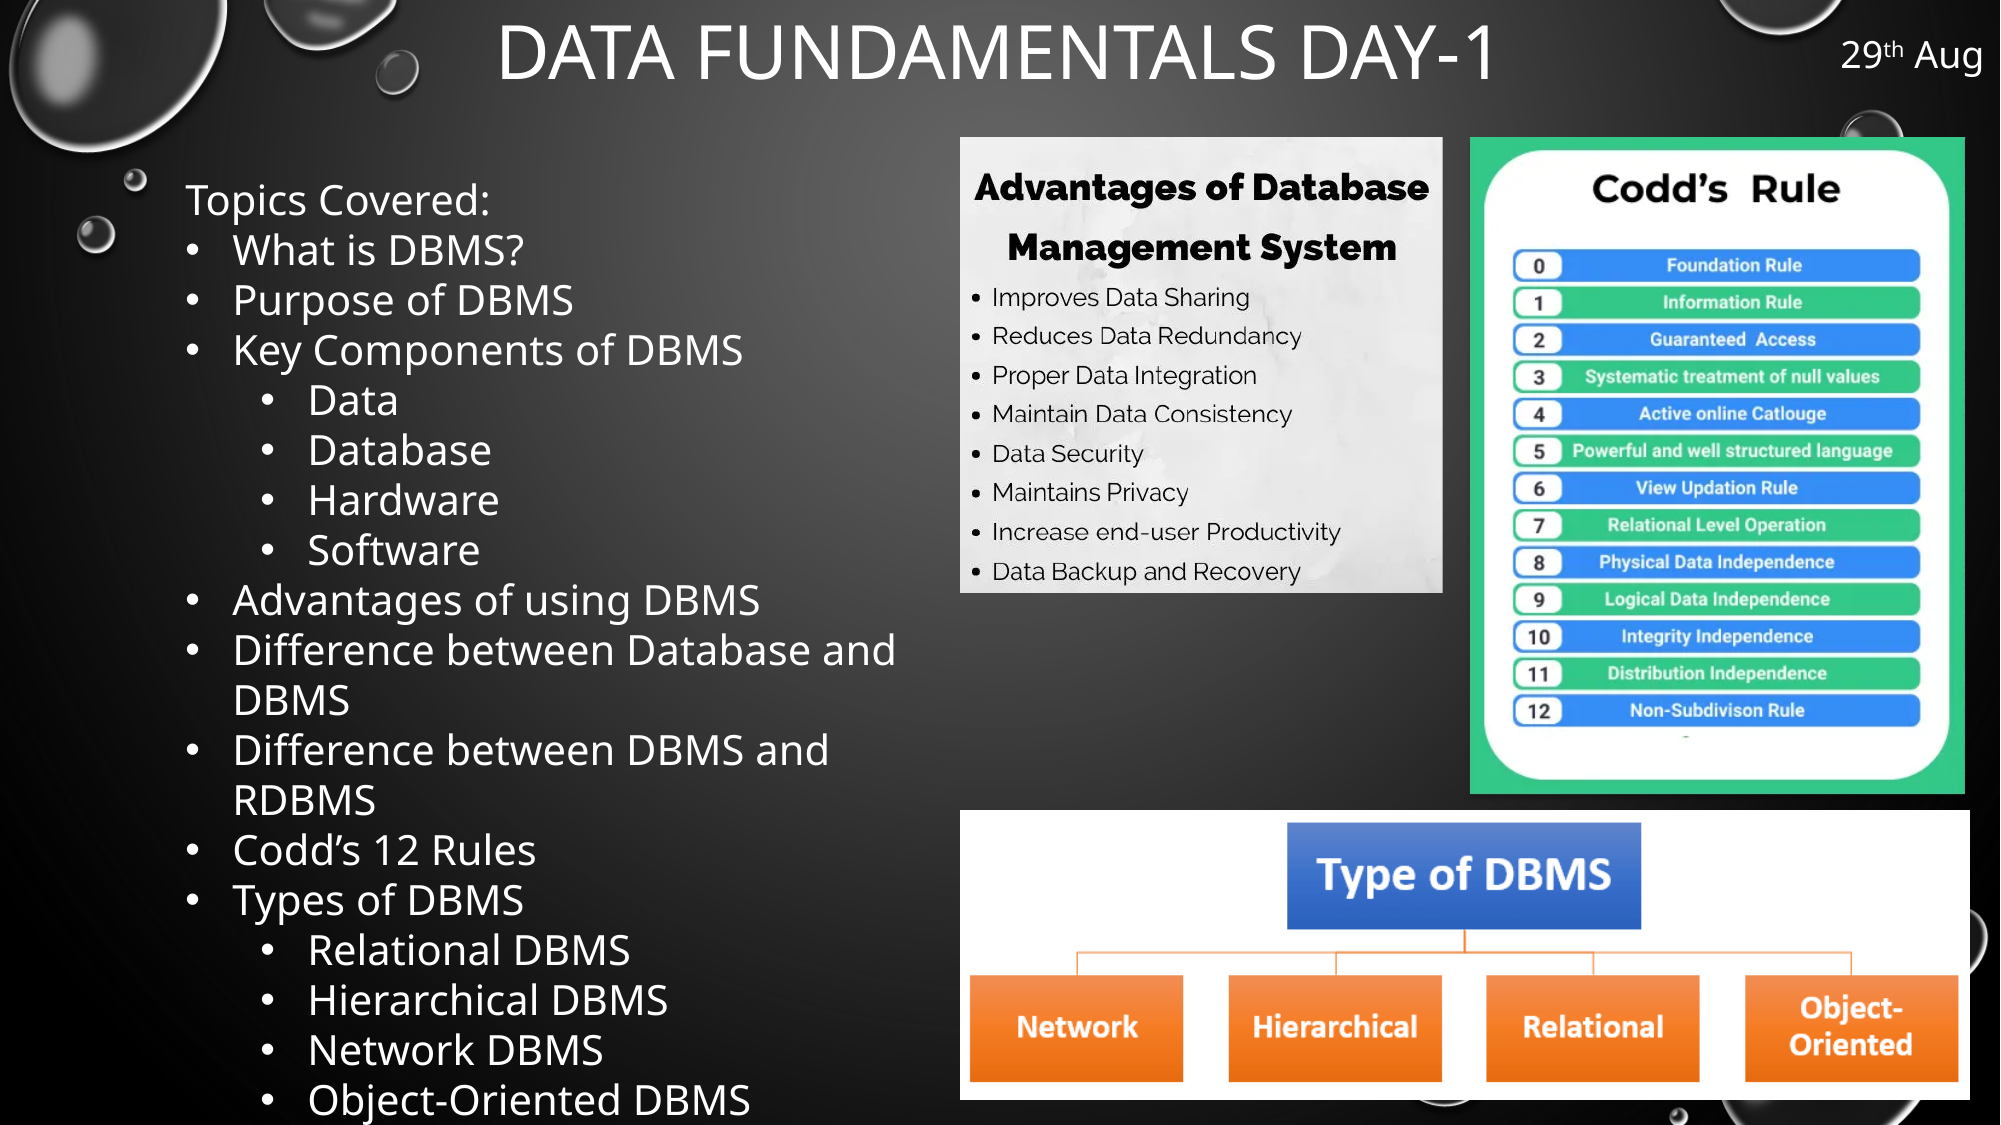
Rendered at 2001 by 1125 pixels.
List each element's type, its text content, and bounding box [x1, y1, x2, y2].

text_box DATA FUNDAMENTALS Day-1 [379, 1, 1620, 109]
text_box 29th Aug [1825, 23, 2000, 129]
text_box Topics Covered: What is DBMS? Purpose of DBMS Key Components of DBMS Data Database Hardware Software Advantages of using DBMS Difference between Database and DBMS Difference between DBMS and RDBMS Codd’s 12 Rules Types of DBMS Relational DBMS Hierarchical DBMS Network DBMS Object-Oriented DBMS [170, 166, 943, 1125]
picture [0, 0, 2000, 1125]
